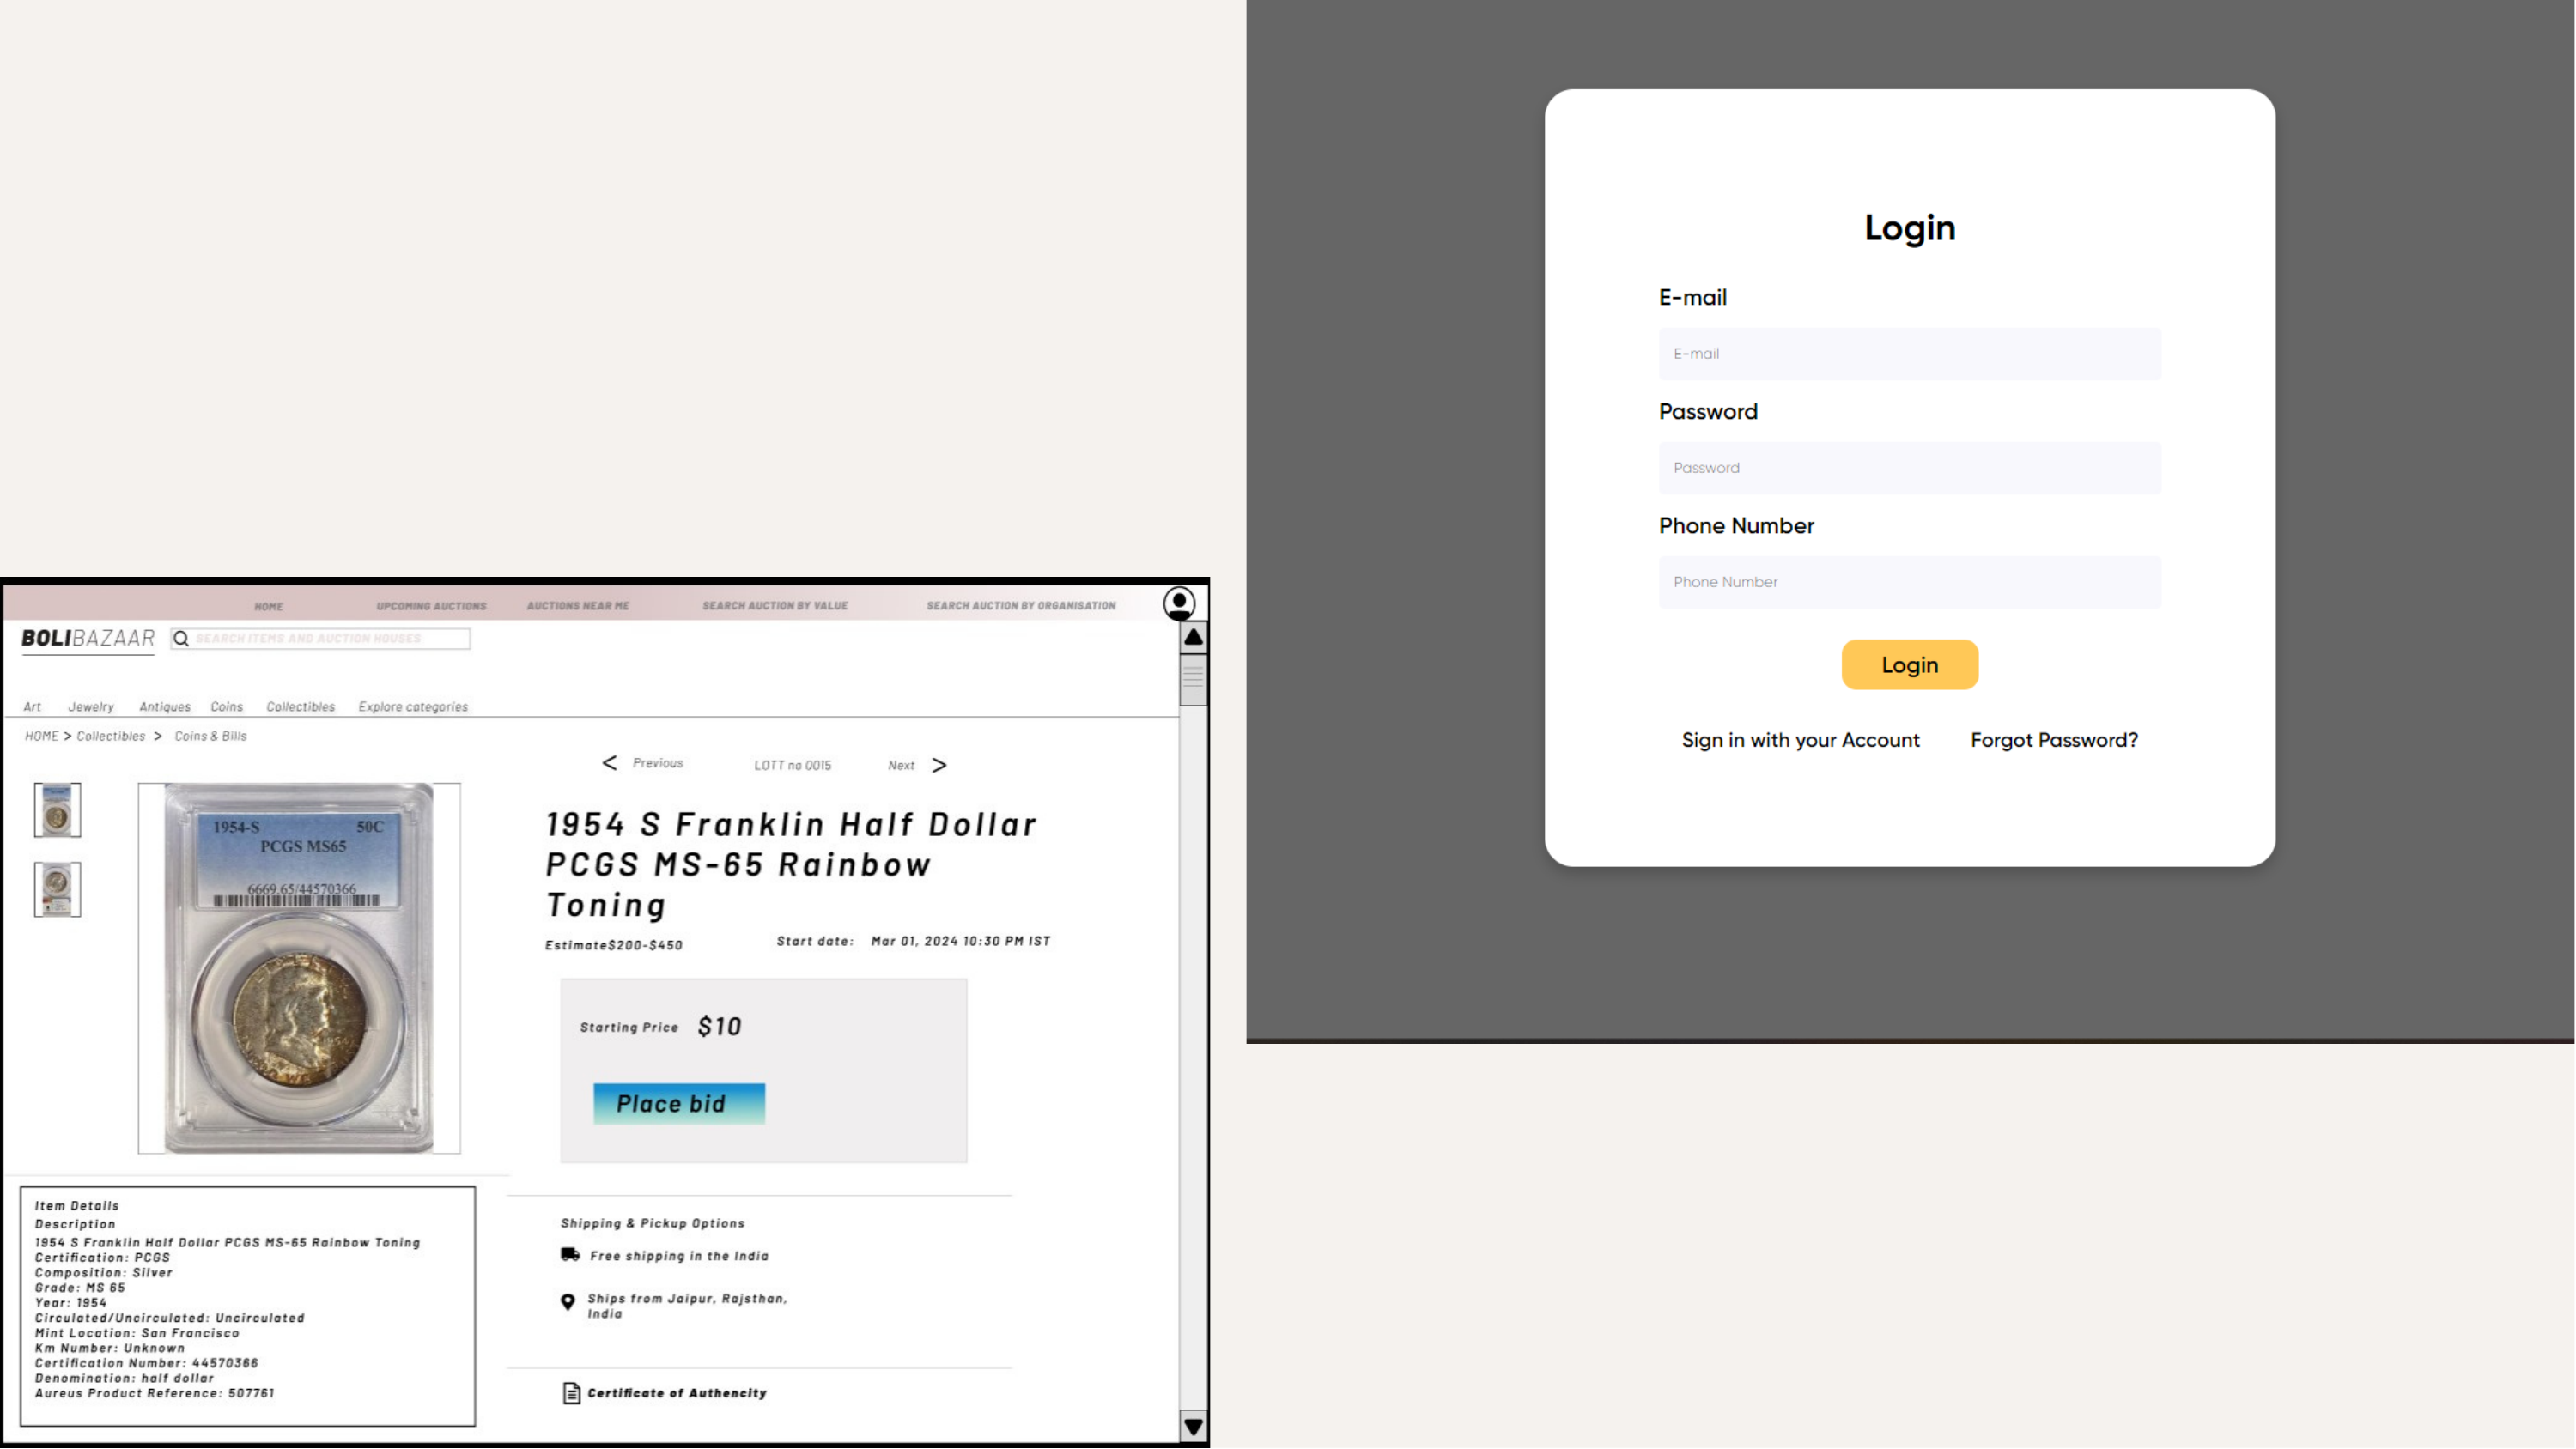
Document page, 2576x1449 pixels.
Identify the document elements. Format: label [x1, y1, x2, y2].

text_box [0, 0, 2575, 1448]
